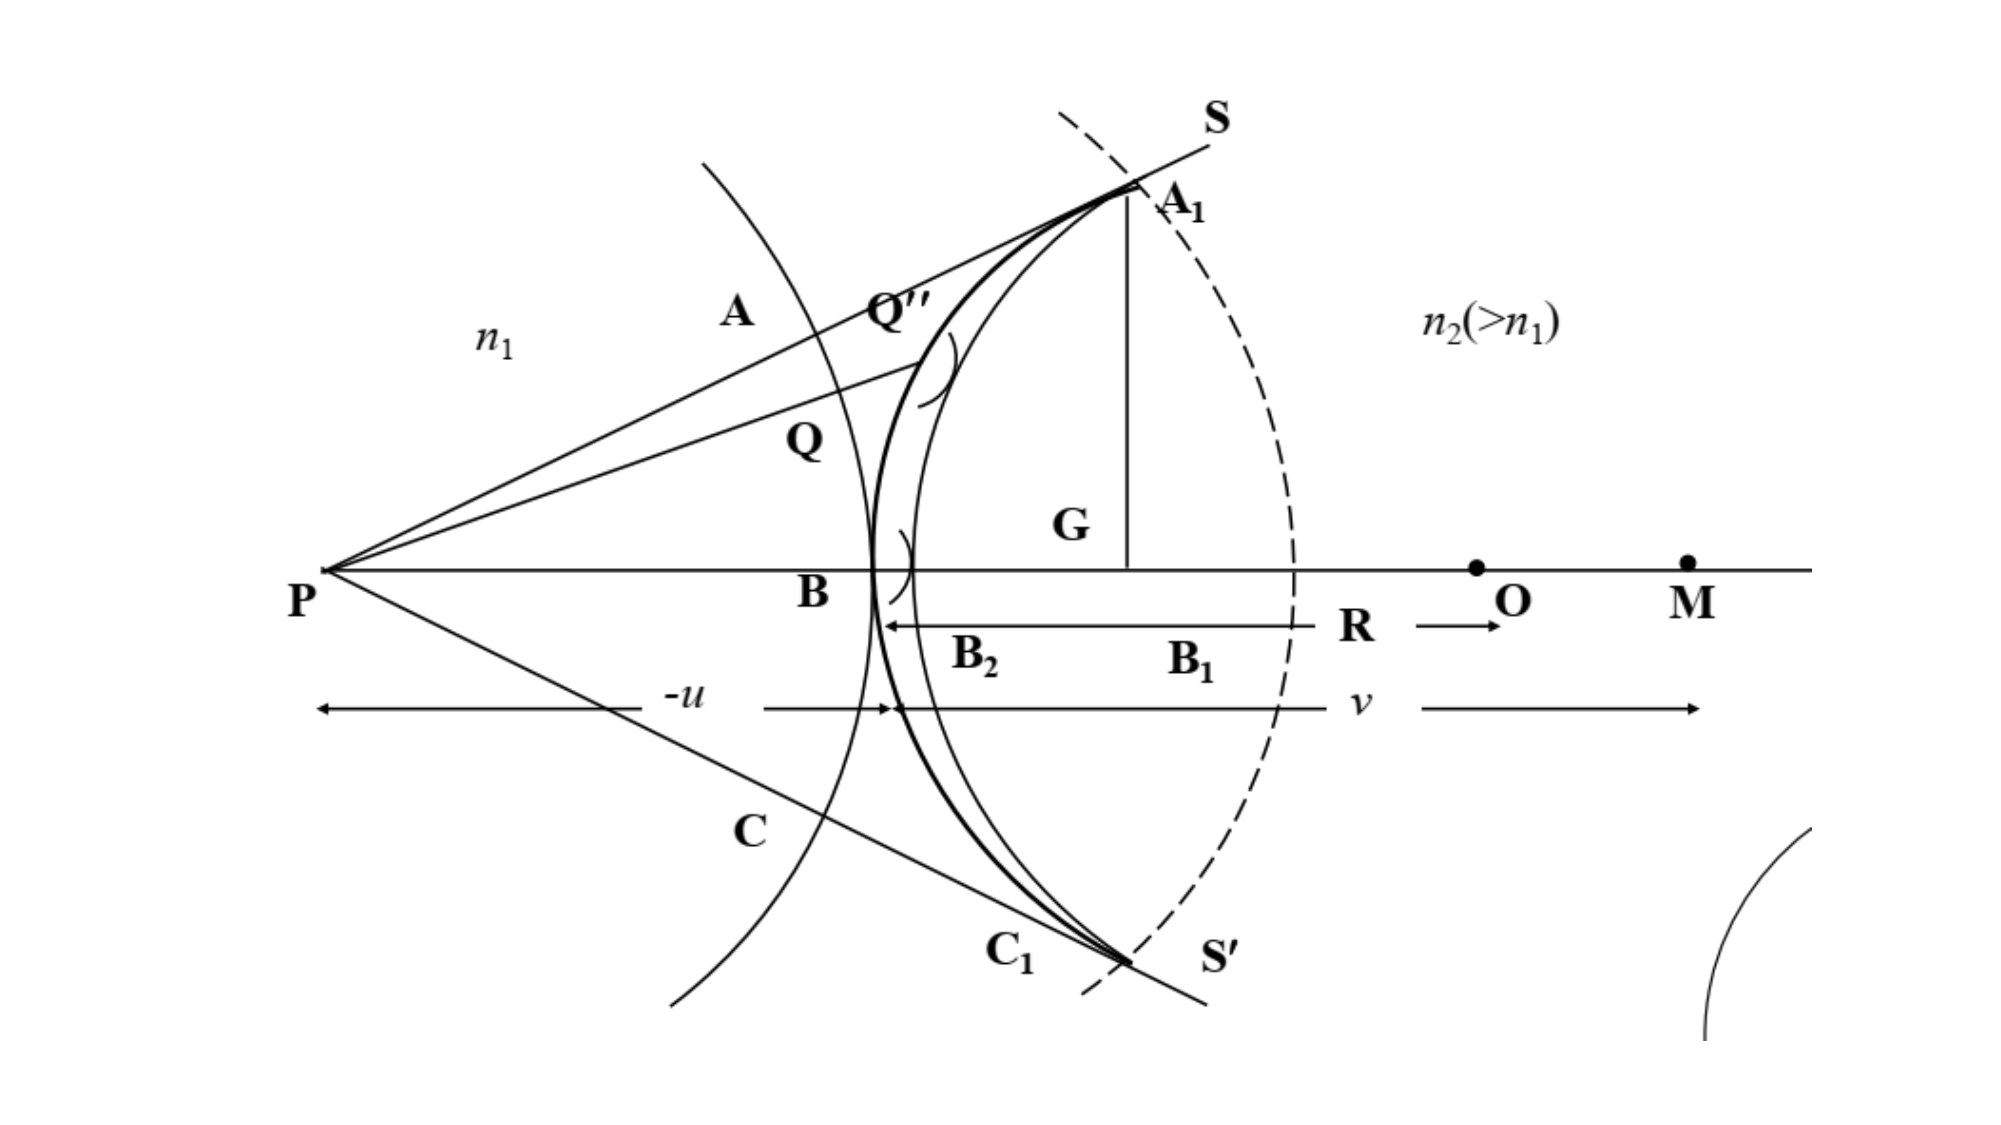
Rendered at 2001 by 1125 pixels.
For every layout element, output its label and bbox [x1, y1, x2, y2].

picture [188, 84, 1812, 1041]
